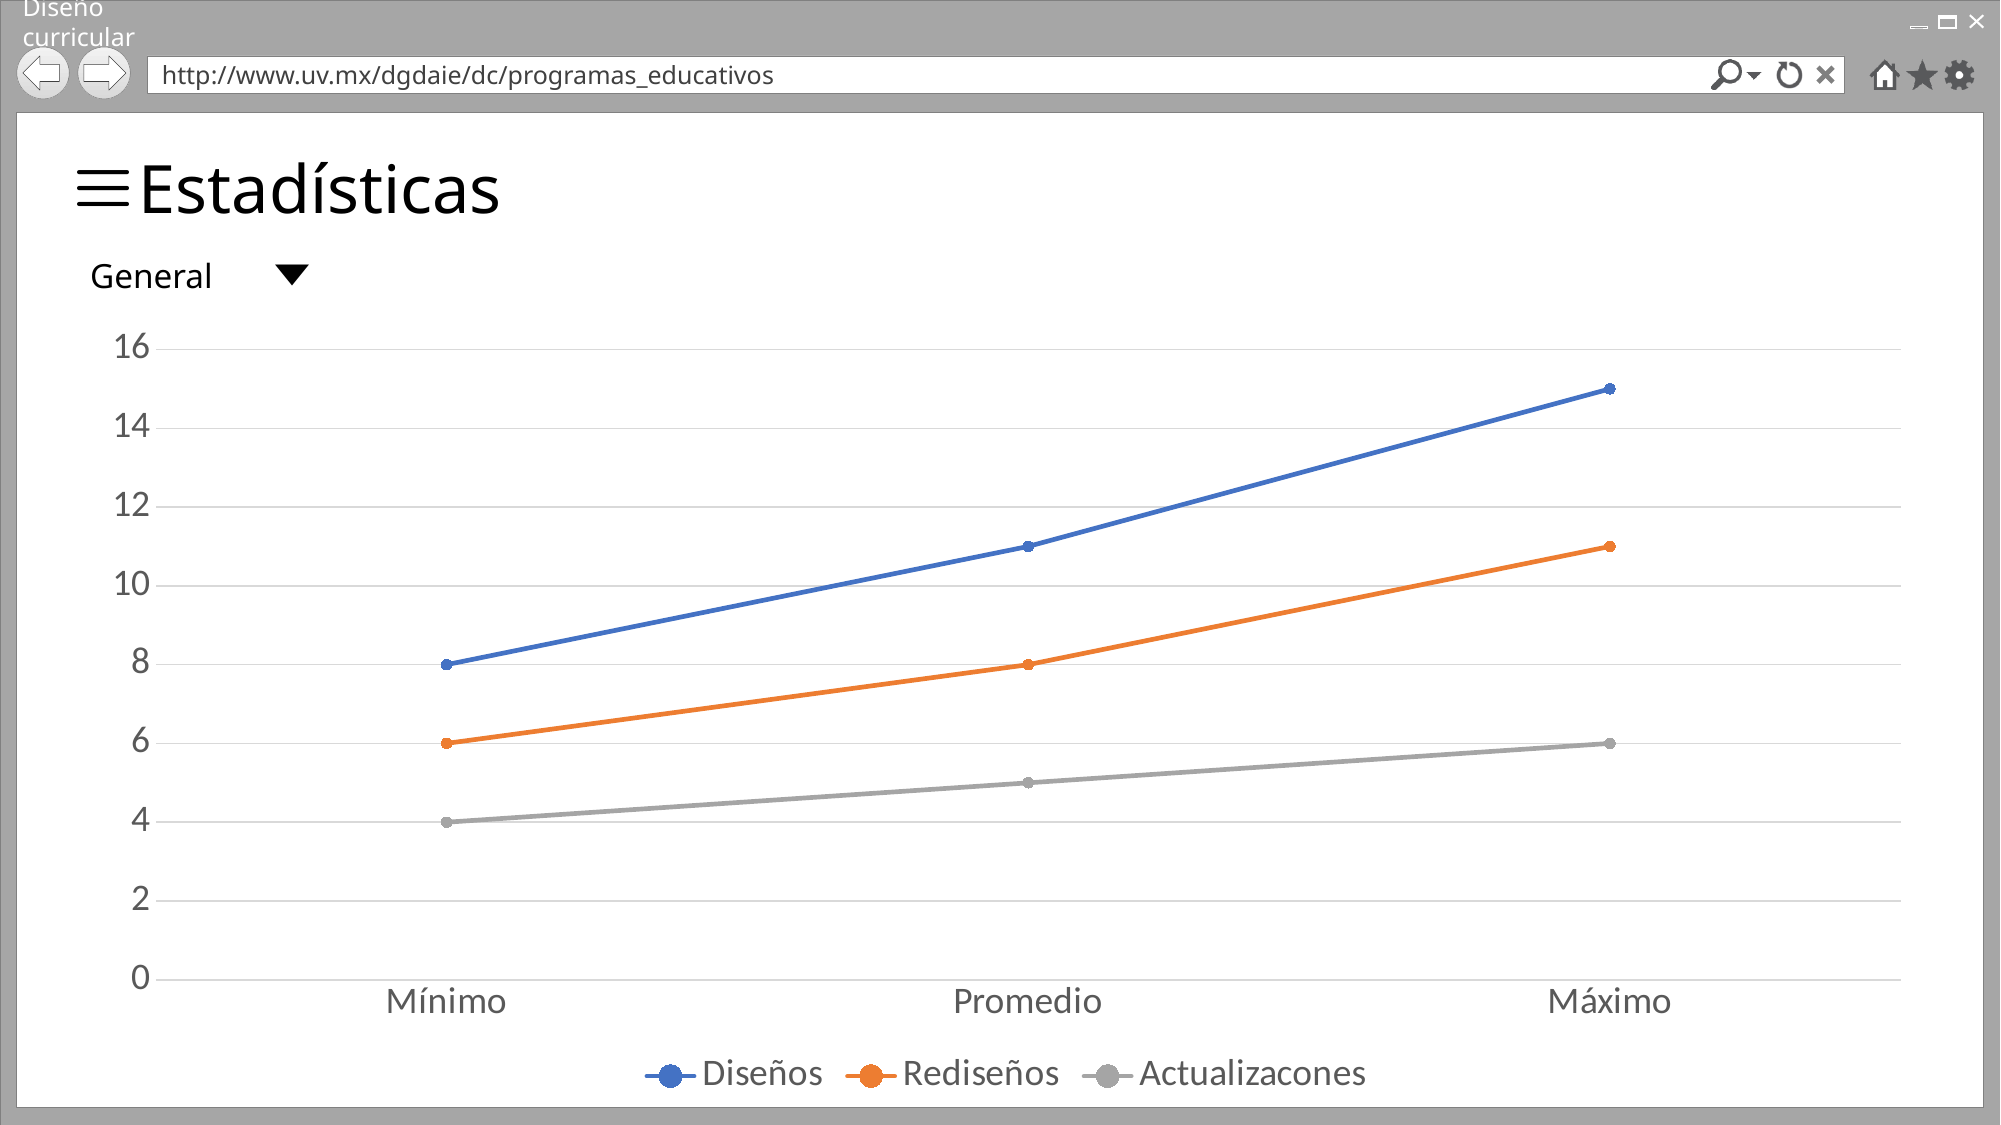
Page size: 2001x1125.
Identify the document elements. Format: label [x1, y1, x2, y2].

text_box [0, 0, 2000, 1125]
text_box [75, 252, 309, 301]
picture [77, 162, 129, 214]
chart [75, 314, 1938, 1103]
